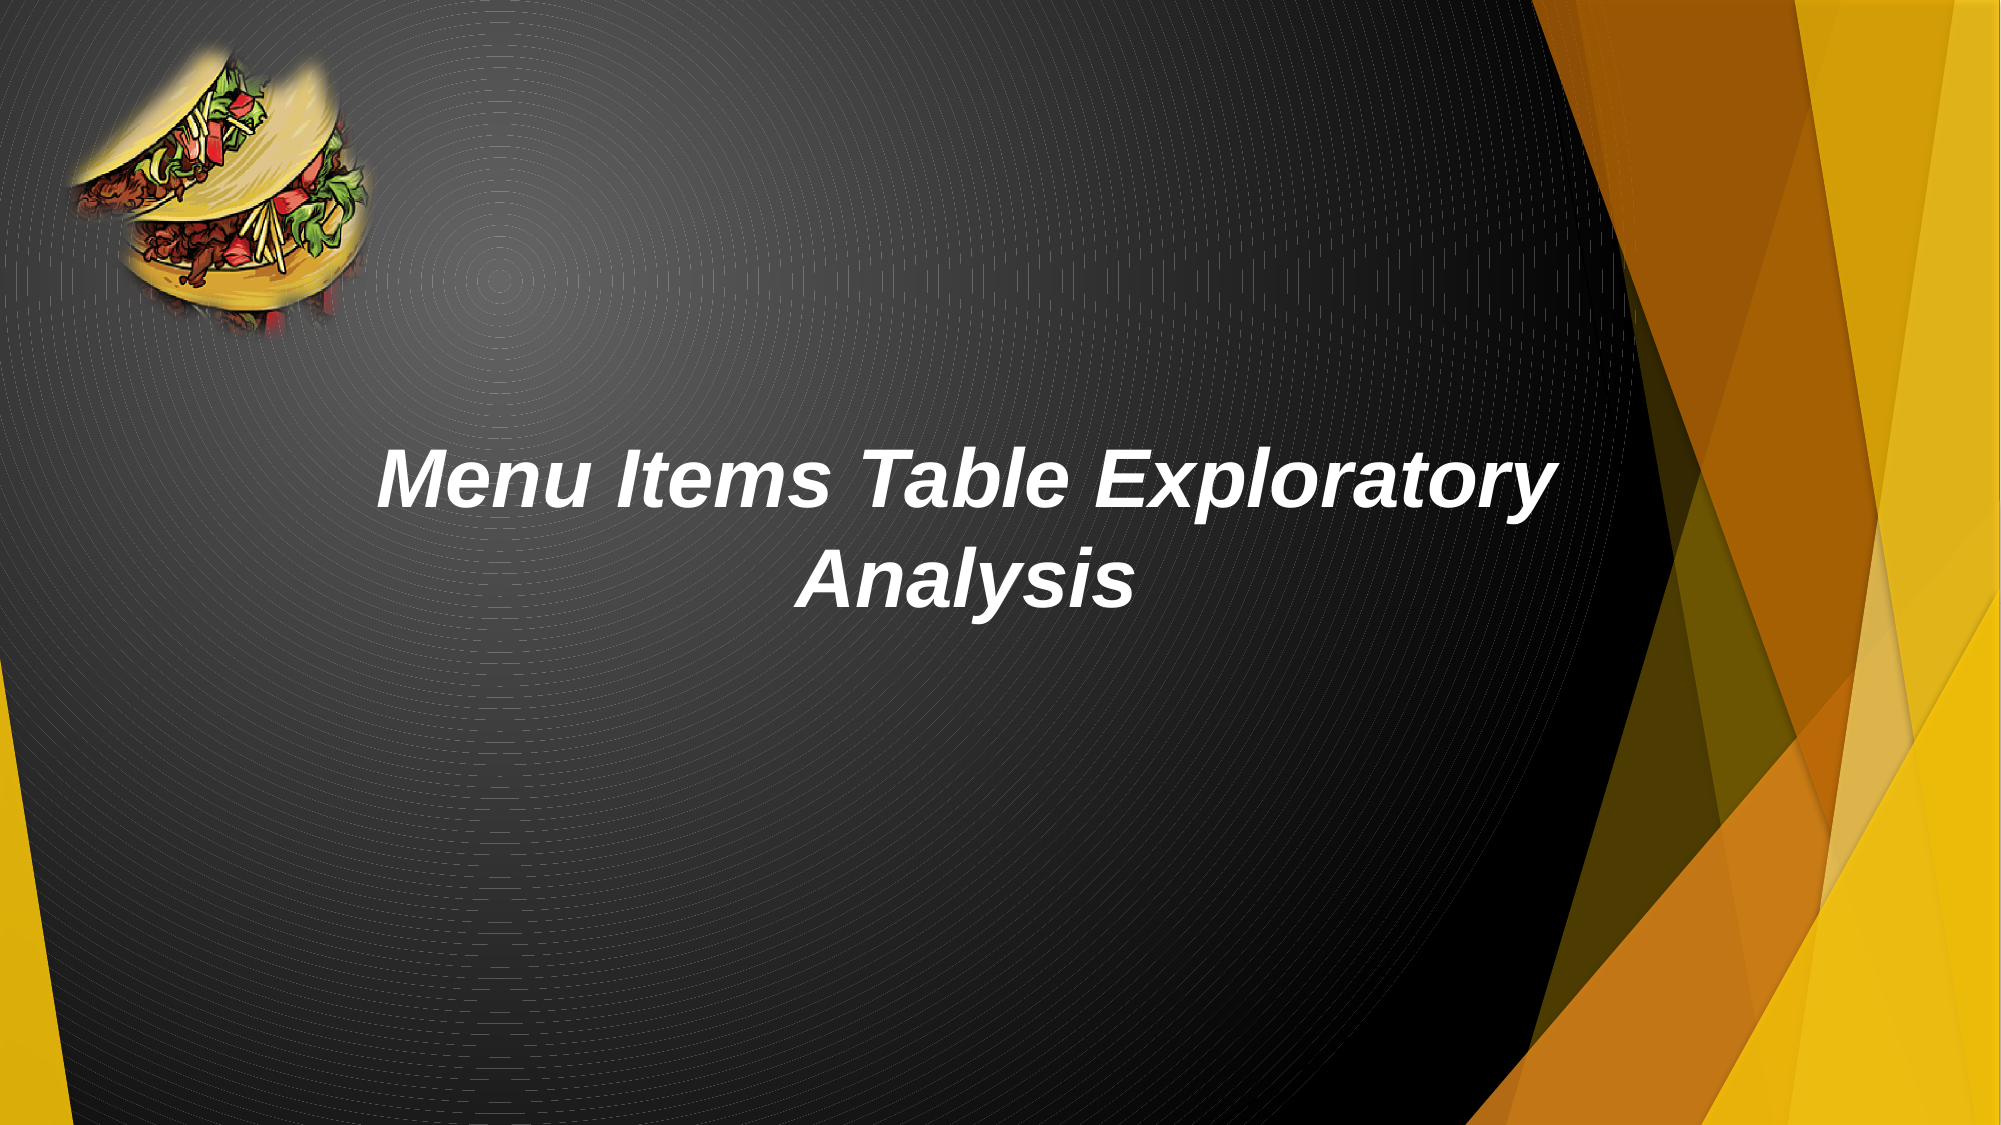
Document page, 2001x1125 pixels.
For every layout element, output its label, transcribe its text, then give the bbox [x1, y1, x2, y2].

picture [20, 0, 432, 386]
text_box Menu Items Table Exploratory Analysis [209, 416, 1724, 632]
